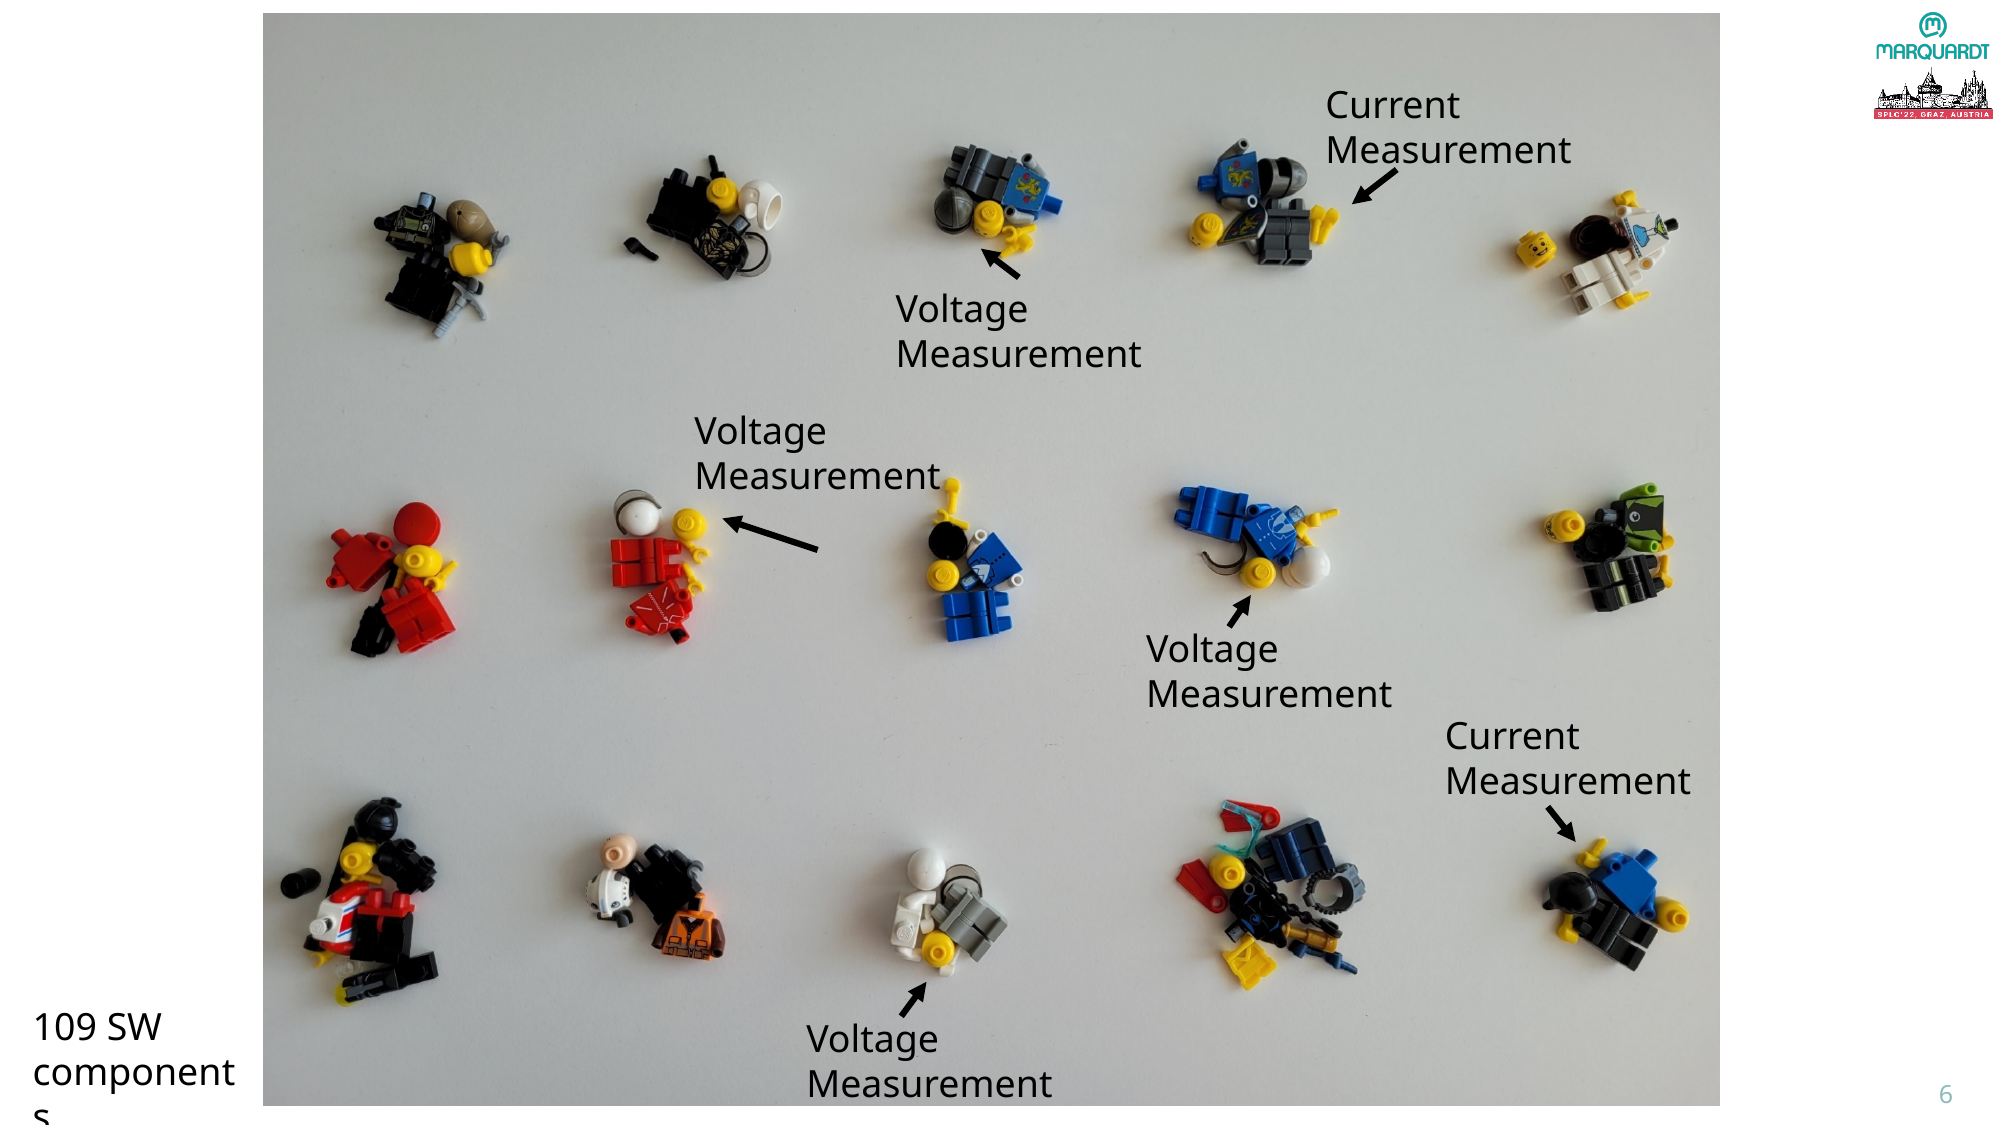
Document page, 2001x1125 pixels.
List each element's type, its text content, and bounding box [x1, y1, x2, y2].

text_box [263, 13, 1720, 1114]
picture [1874, 67, 1993, 119]
slide_number 6 [1904, 1065, 1969, 1125]
text_box 109 SW components [18, 995, 257, 1125]
